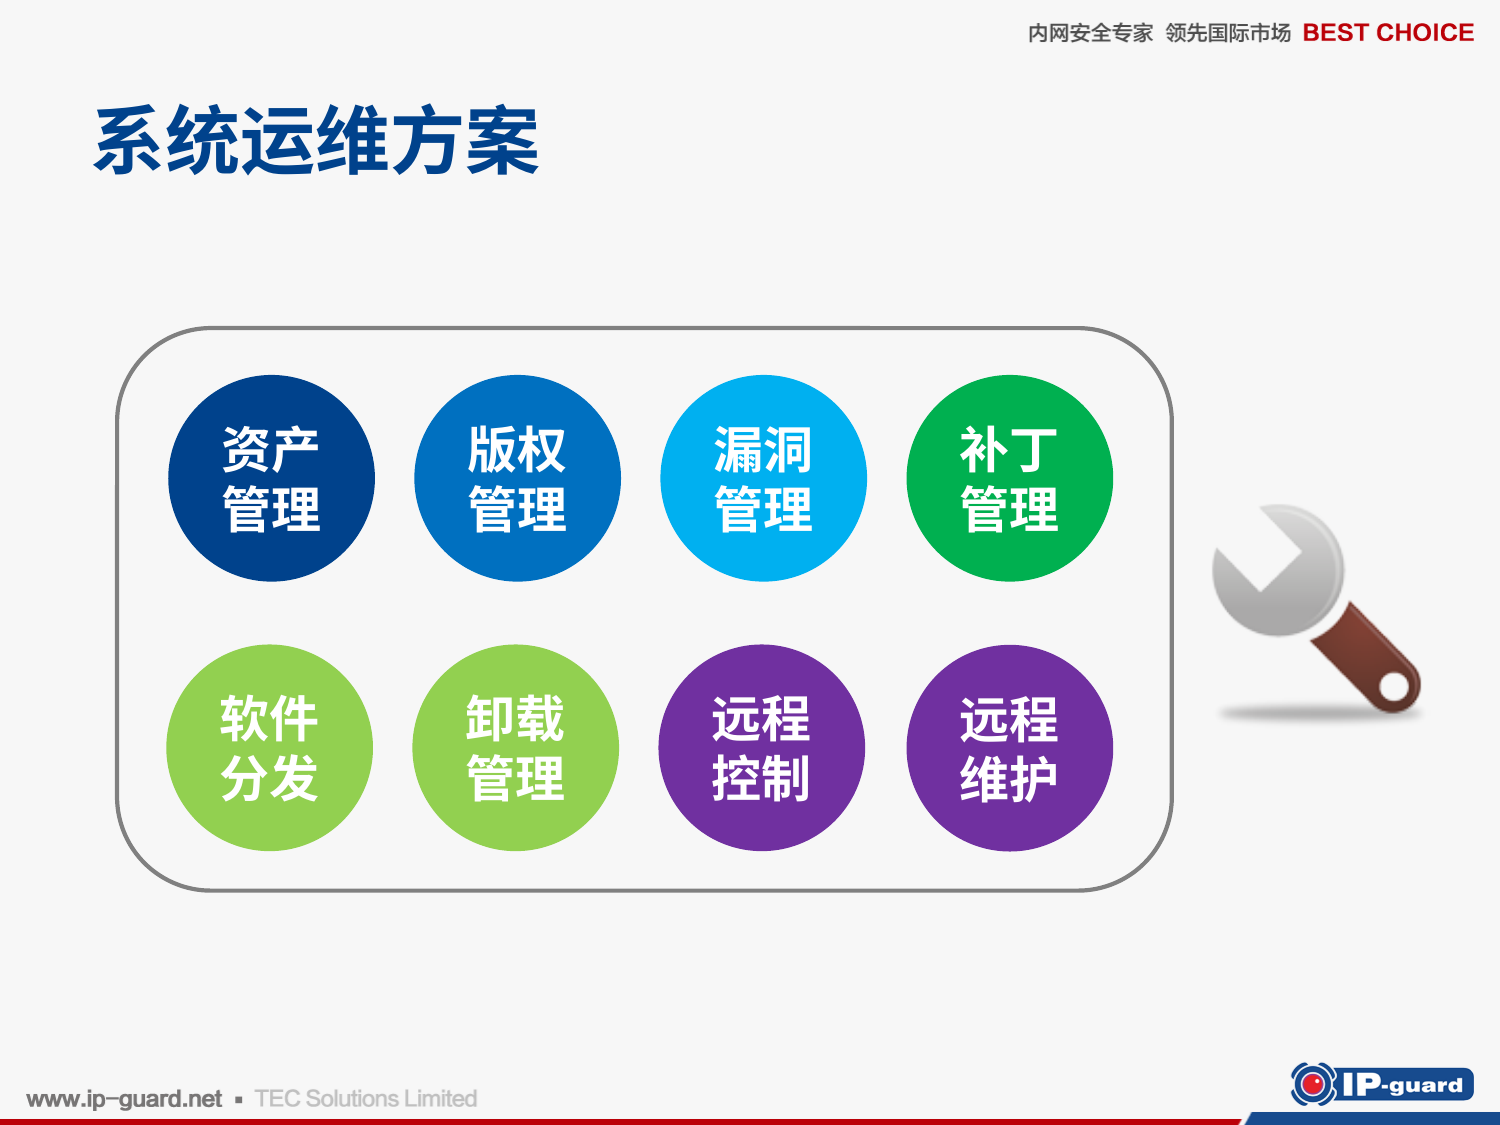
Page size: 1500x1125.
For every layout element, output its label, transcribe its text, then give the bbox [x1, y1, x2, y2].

text_box 软件分发 [164, 642, 376, 854]
text_box 远程维护 [904, 642, 1116, 854]
text_box 补丁管理 [904, 372, 1116, 584]
text_box 资产管理 [166, 372, 378, 584]
title 系统运维方案 [75, 45, 1425, 233]
text_box 卸载管理 [410, 642, 622, 854]
text_box 漏洞管理 [658, 372, 870, 584]
picture [0, 0, 1500, 1125]
text_box 远程控制 [656, 642, 868, 854]
text_box [114, 325, 1174, 893]
text_box 版权管理 [412, 372, 624, 584]
